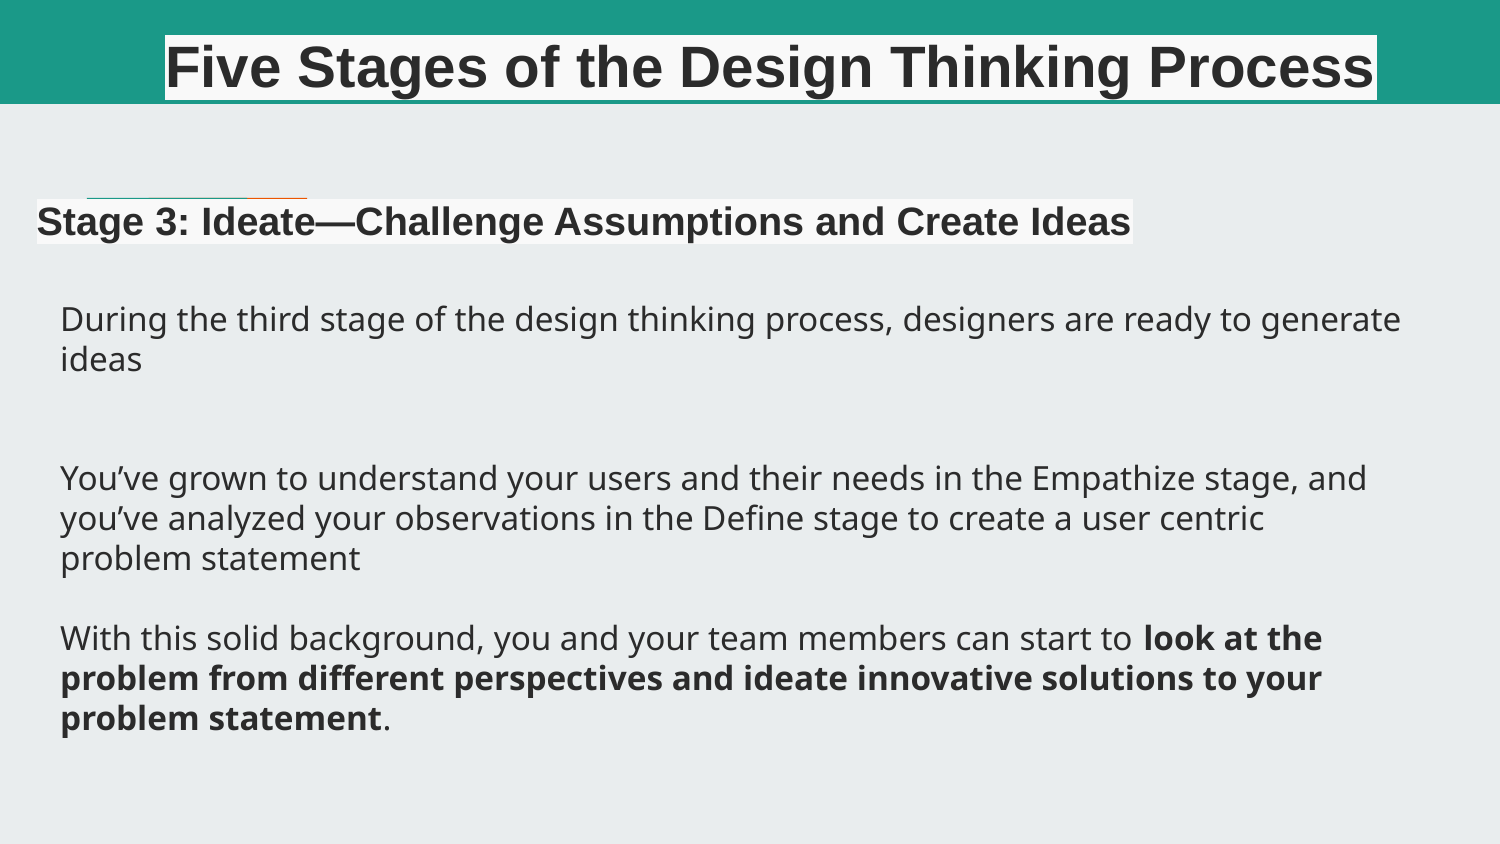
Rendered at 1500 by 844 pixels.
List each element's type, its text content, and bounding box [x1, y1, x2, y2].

title Five Stages of the Design Thinking Process [0, 0, 1500, 104]
text_box During the third stage of the design thinking process, designers are ready to generate ideas You’ve grown to understand your users and their needs in the Empathize stage, and you’ve analyzed your observations in the Define stage to create a user centric problem statement With this solid background, you and your team members can start to look at the problem from different perspectives and ideate innovative solutions to your problem statement. [45, 290, 1423, 844]
text_box Stage 3: Ideate—Challenge Assumptions and Create Ideas [21, 110, 1500, 607]
